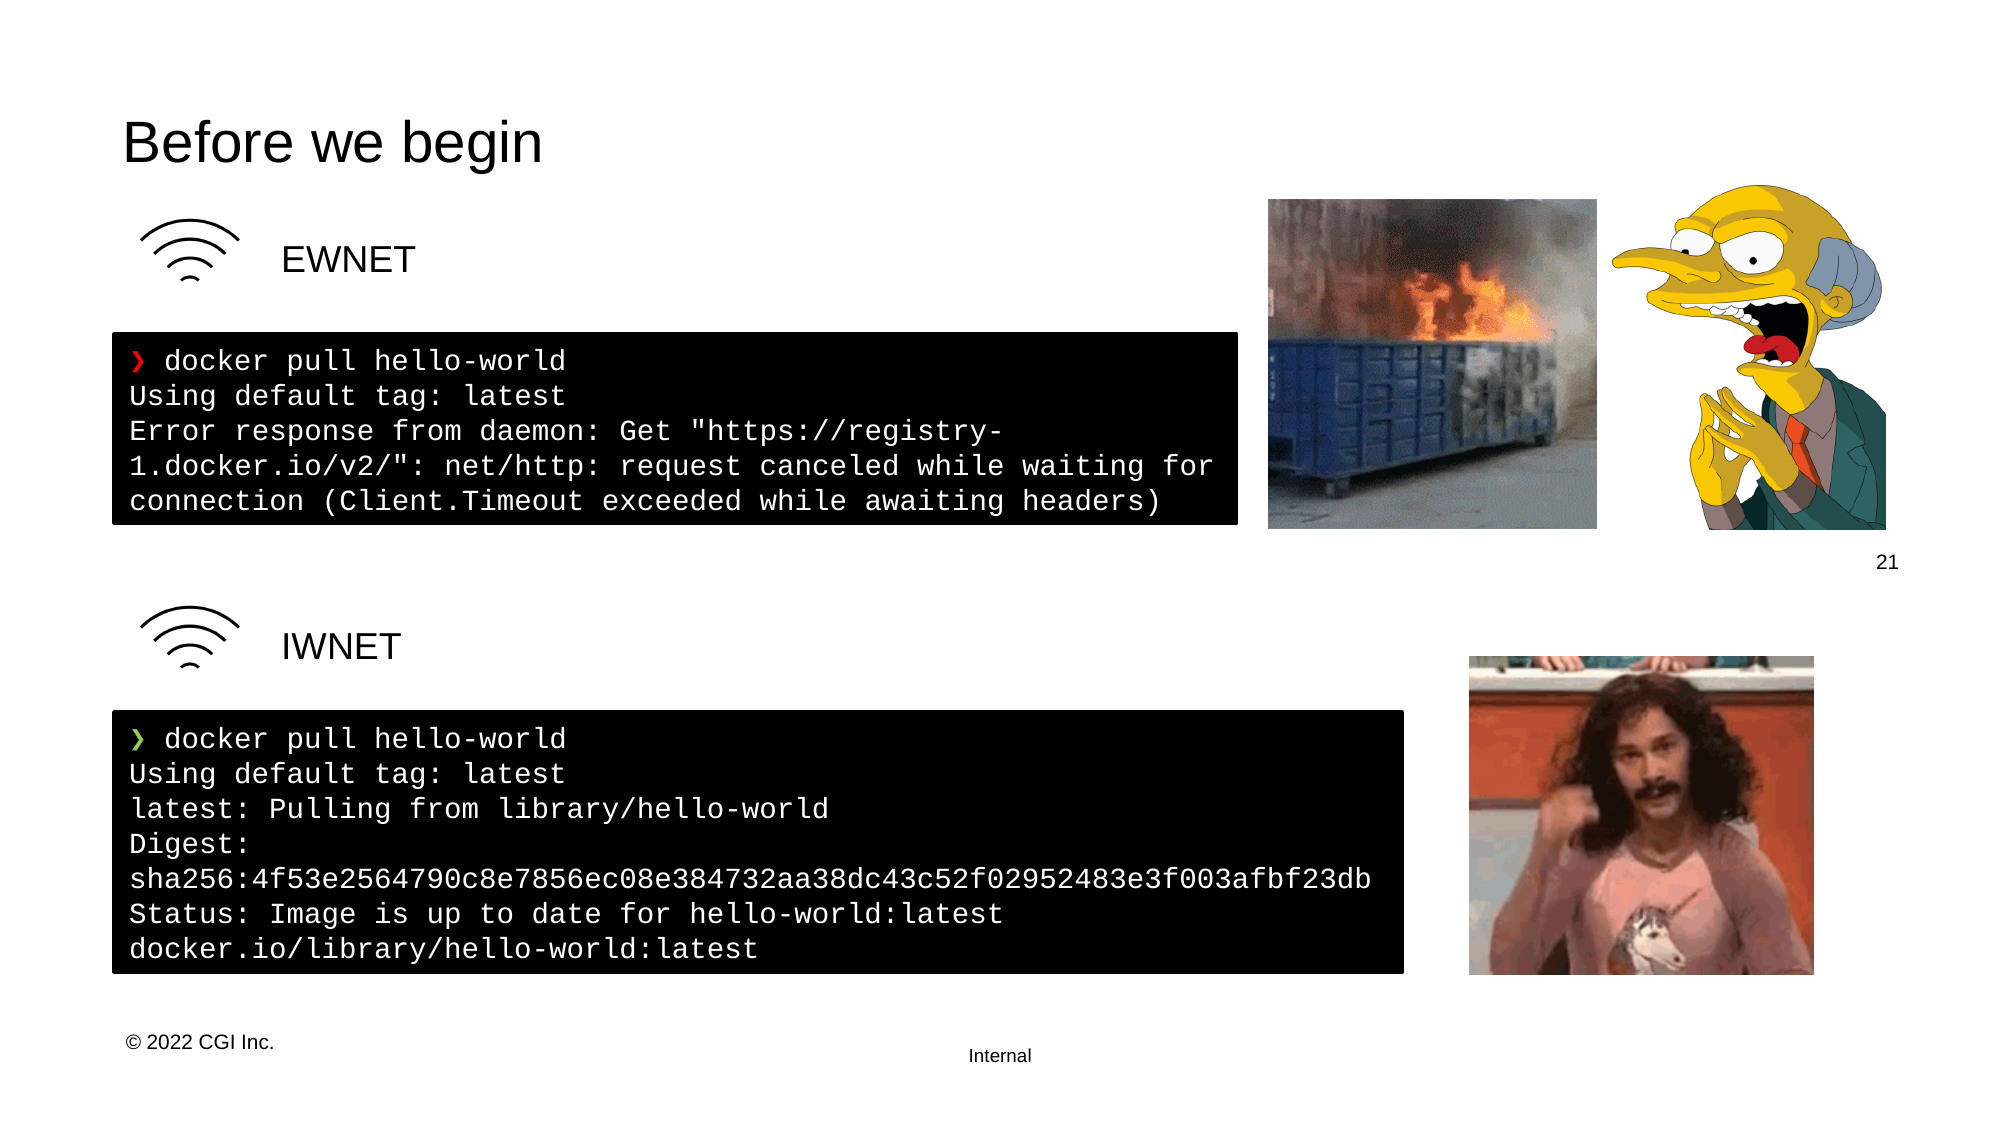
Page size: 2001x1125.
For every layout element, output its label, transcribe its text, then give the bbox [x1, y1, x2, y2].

slide_number 21 [1856, 547, 1900, 576]
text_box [114, 175, 1886, 530]
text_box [114, 562, 1814, 976]
title Before we begin [122, 104, 1698, 174]
